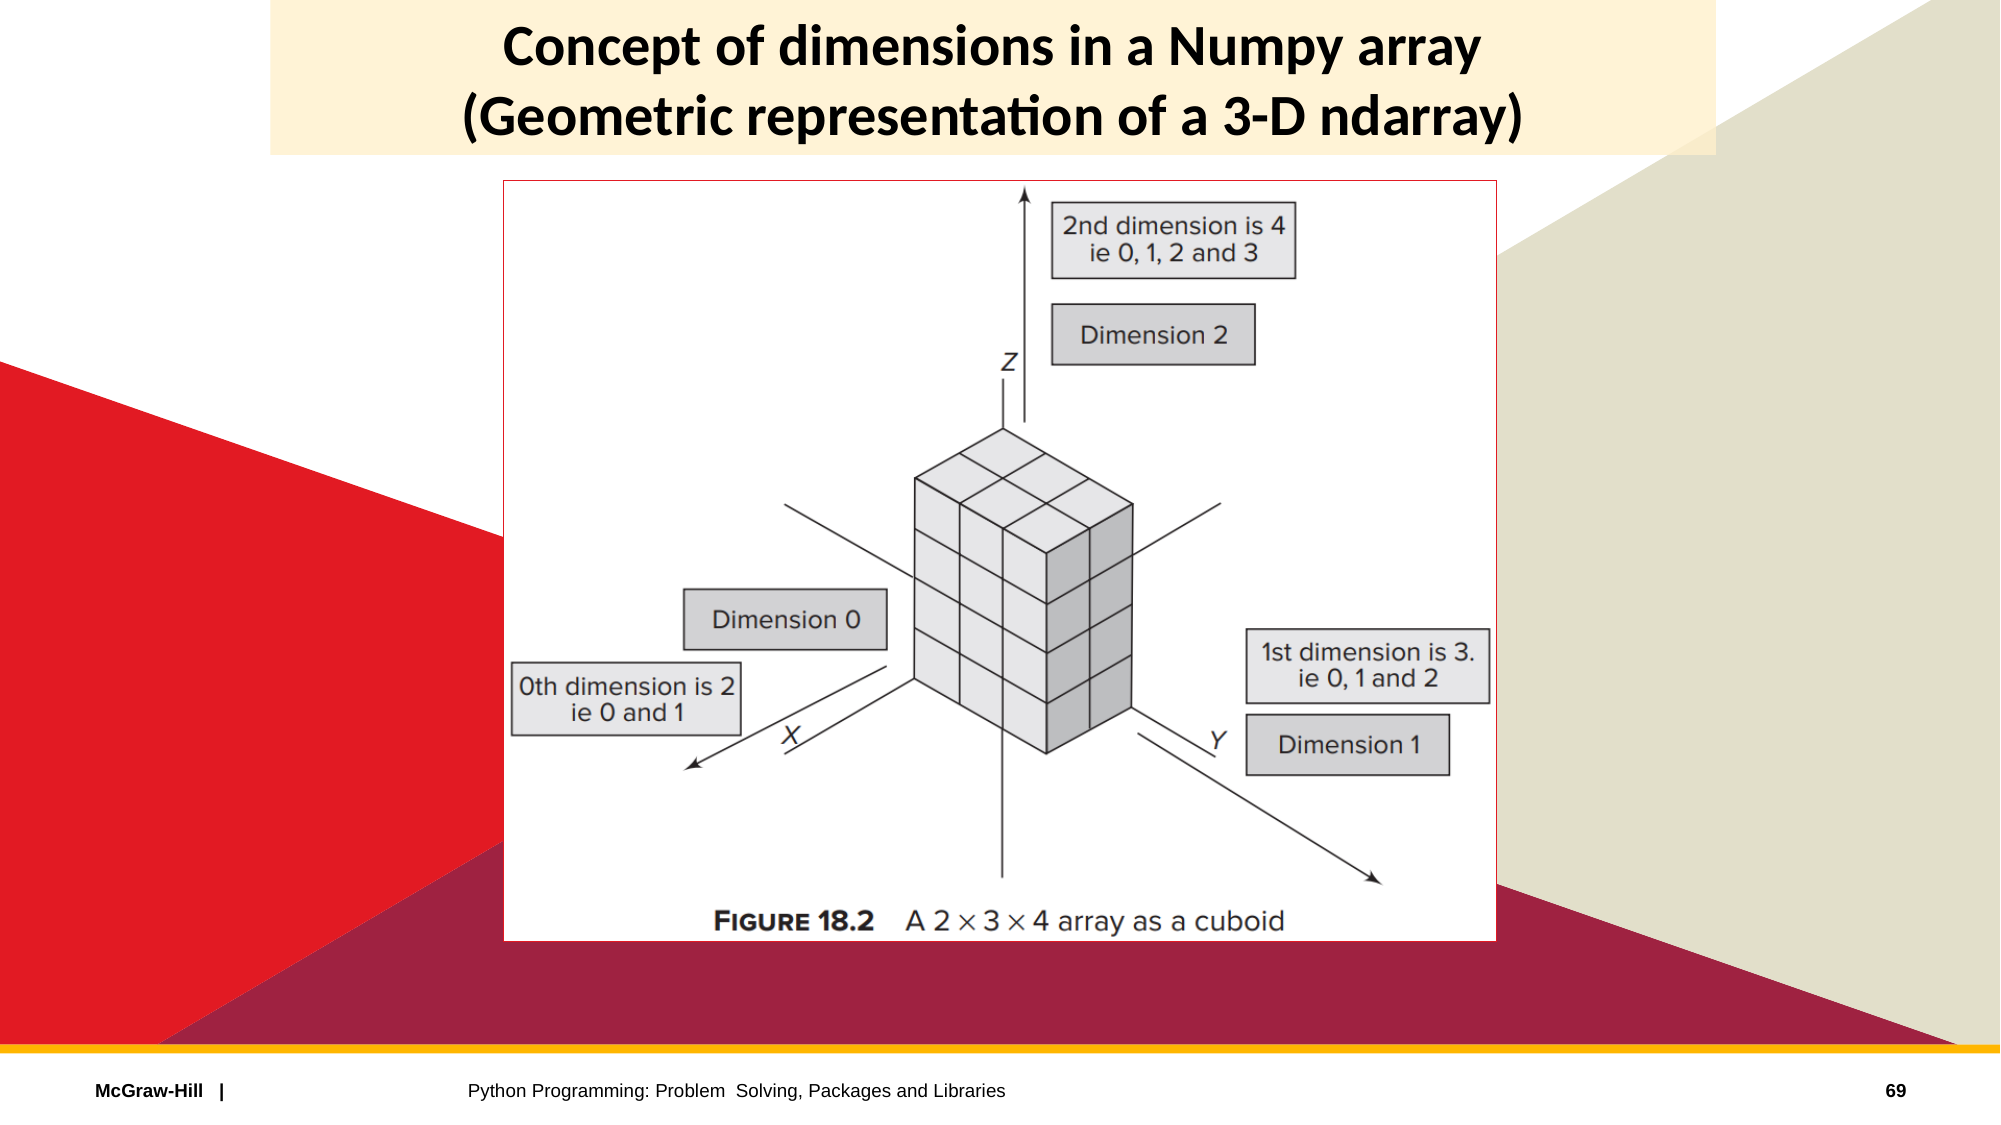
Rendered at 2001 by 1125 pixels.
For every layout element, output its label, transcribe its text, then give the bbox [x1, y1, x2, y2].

slide_number 69 [1711, 1071, 1922, 1109]
picture [503, 180, 1497, 942]
title Concept of dimensions in a Numpy array (Geometric representation of a 3-D ndarray) [270, 0, 1716, 155]
text_box Python Programming: Problem Solving, Packages and Libraries [452, 1071, 1353, 1109]
